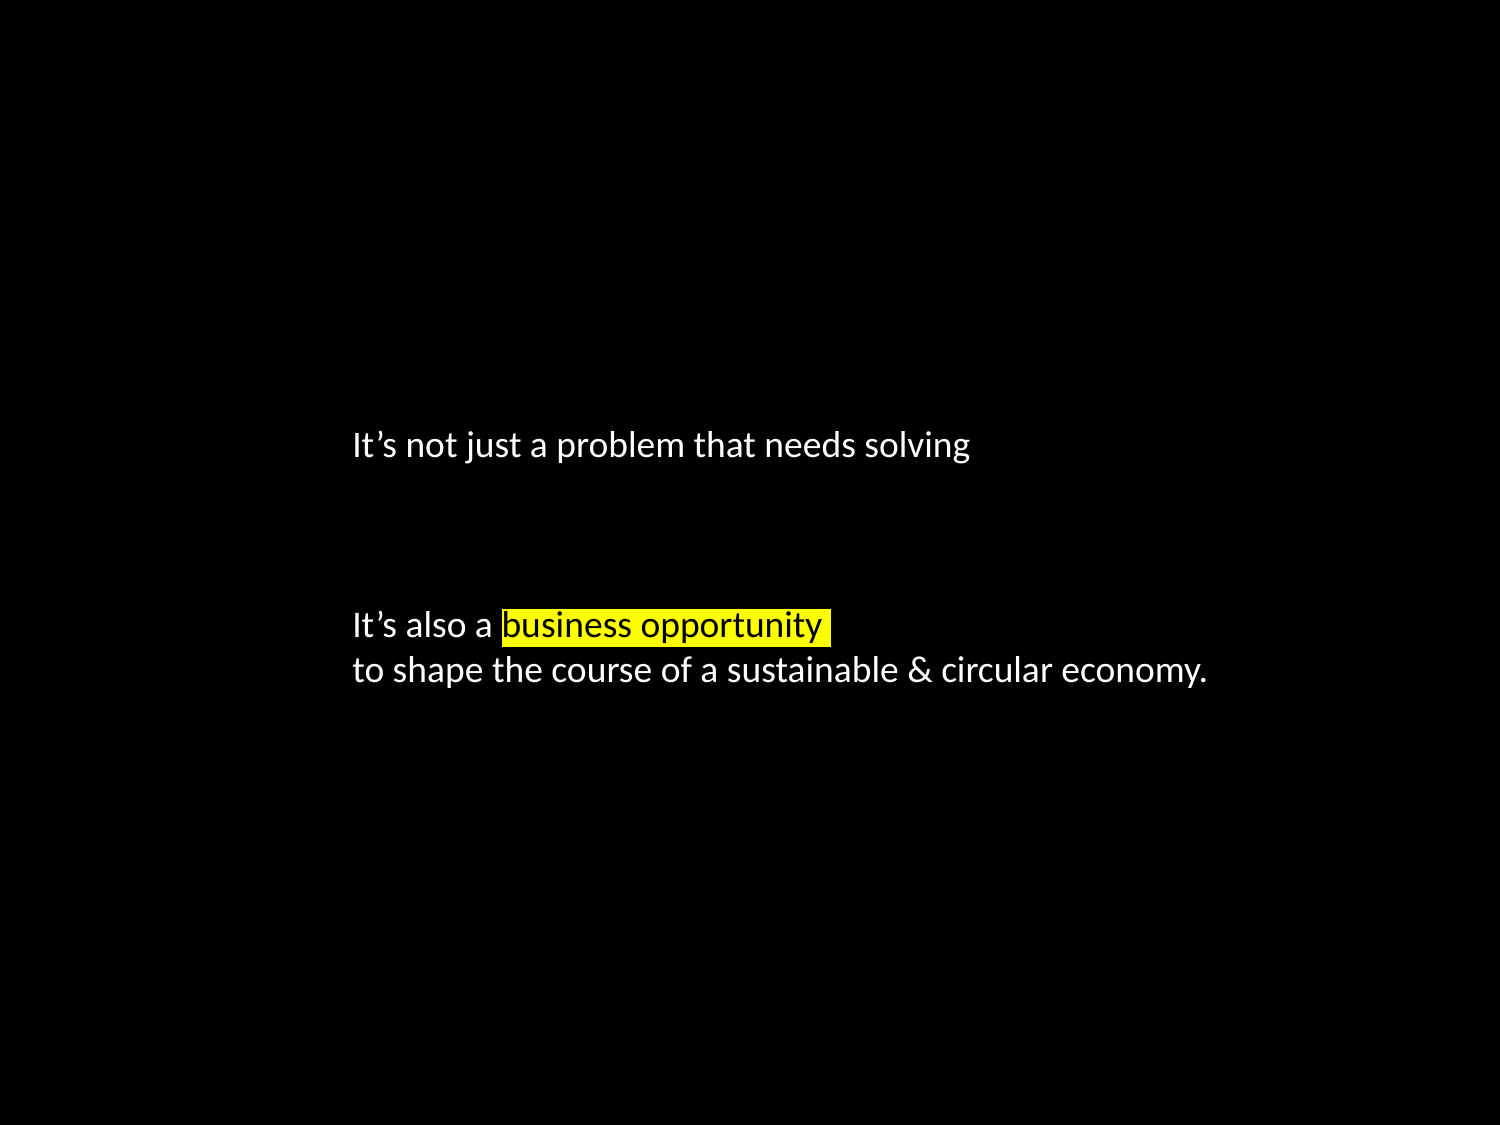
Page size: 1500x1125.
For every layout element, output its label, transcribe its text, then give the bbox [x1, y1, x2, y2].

text_box It’s not just a problem that needs solving It’s also a business opportunity to shape the course of a sustainable & circular economy. [337, 412, 1263, 698]
